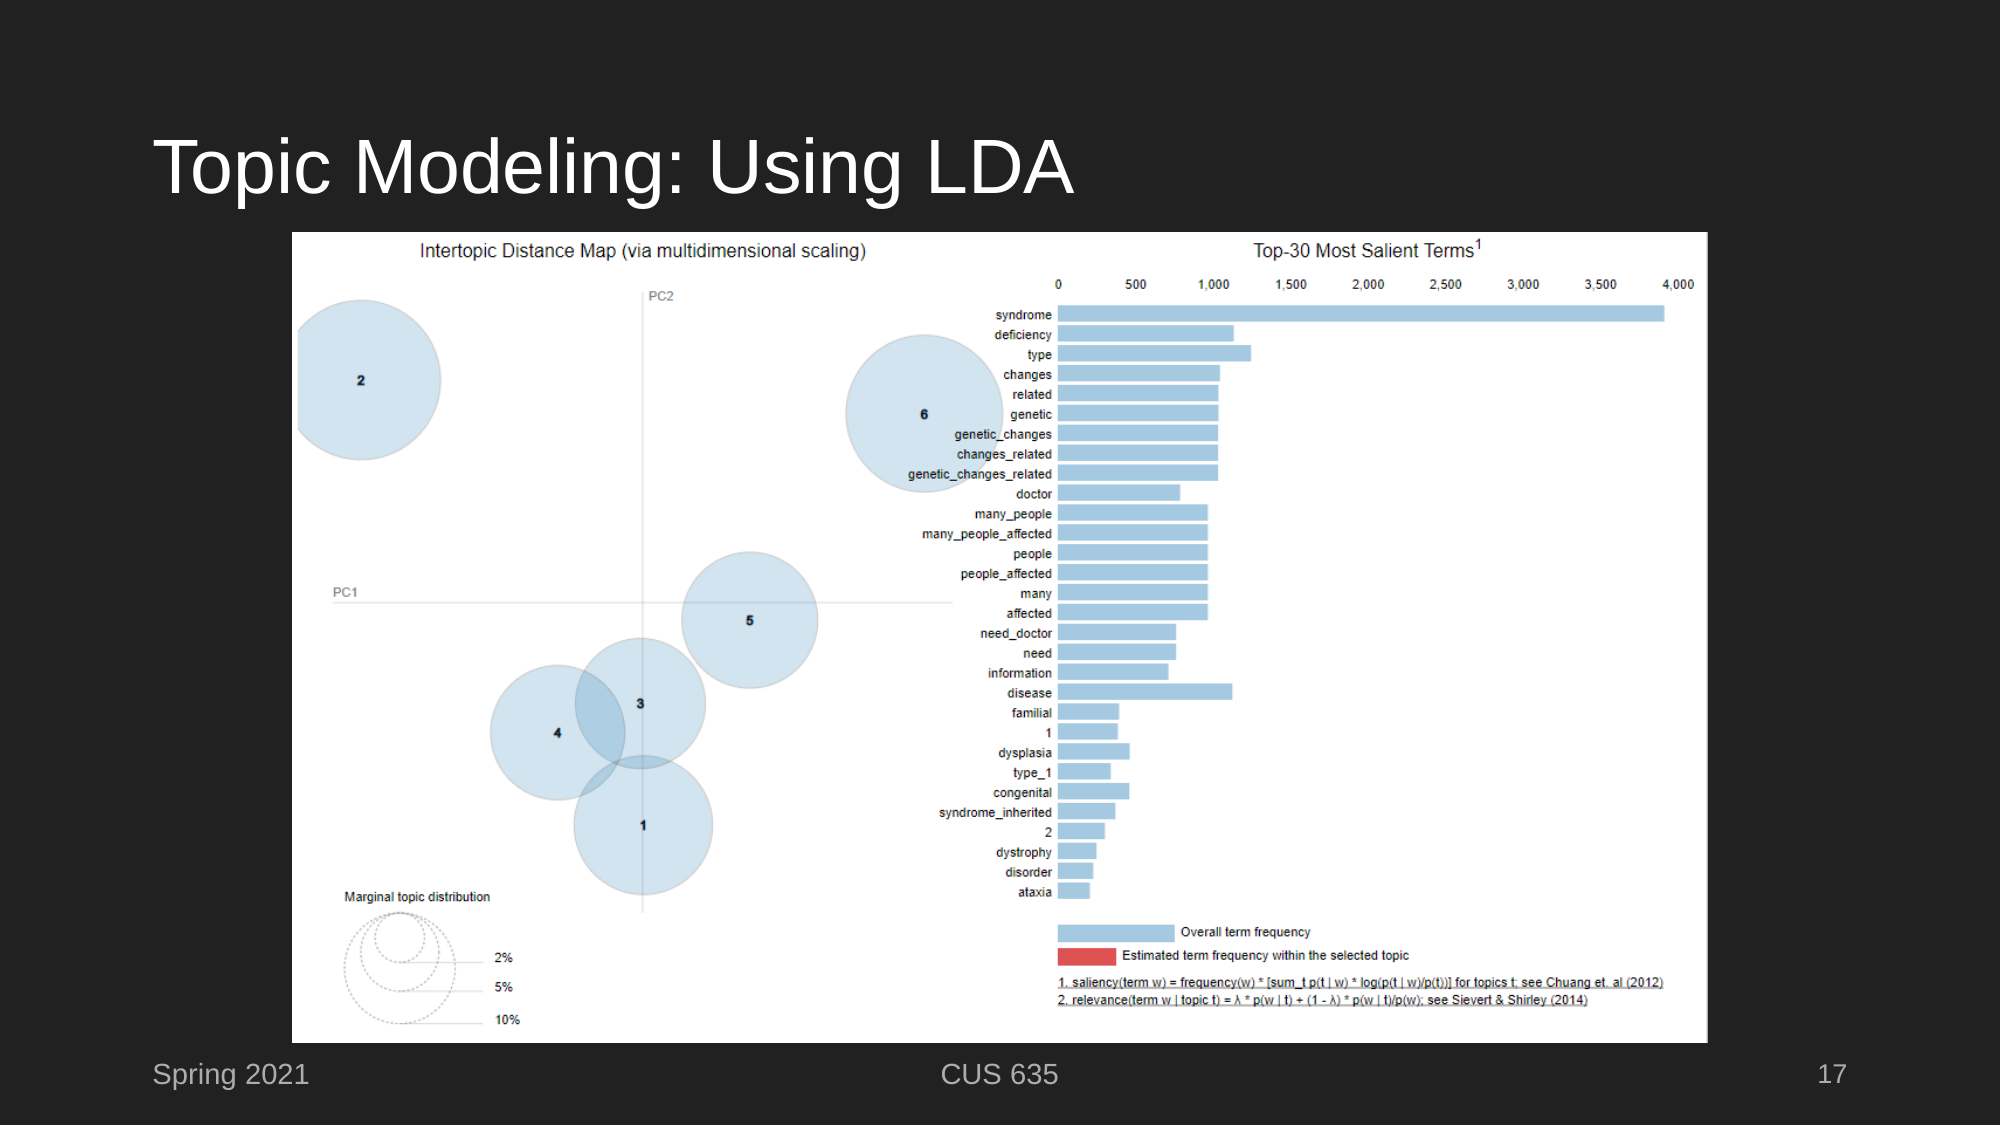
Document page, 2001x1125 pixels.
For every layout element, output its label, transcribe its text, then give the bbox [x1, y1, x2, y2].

footer CUS 635 [662, 1051, 1338, 1103]
picture [291, 231, 1709, 1043]
slide_number Spring 2021 [137, 1042, 588, 1103]
slide_number 17 [1412, 1042, 1863, 1103]
title Topic Modeling: Using LDA [137, 59, 1863, 278]
